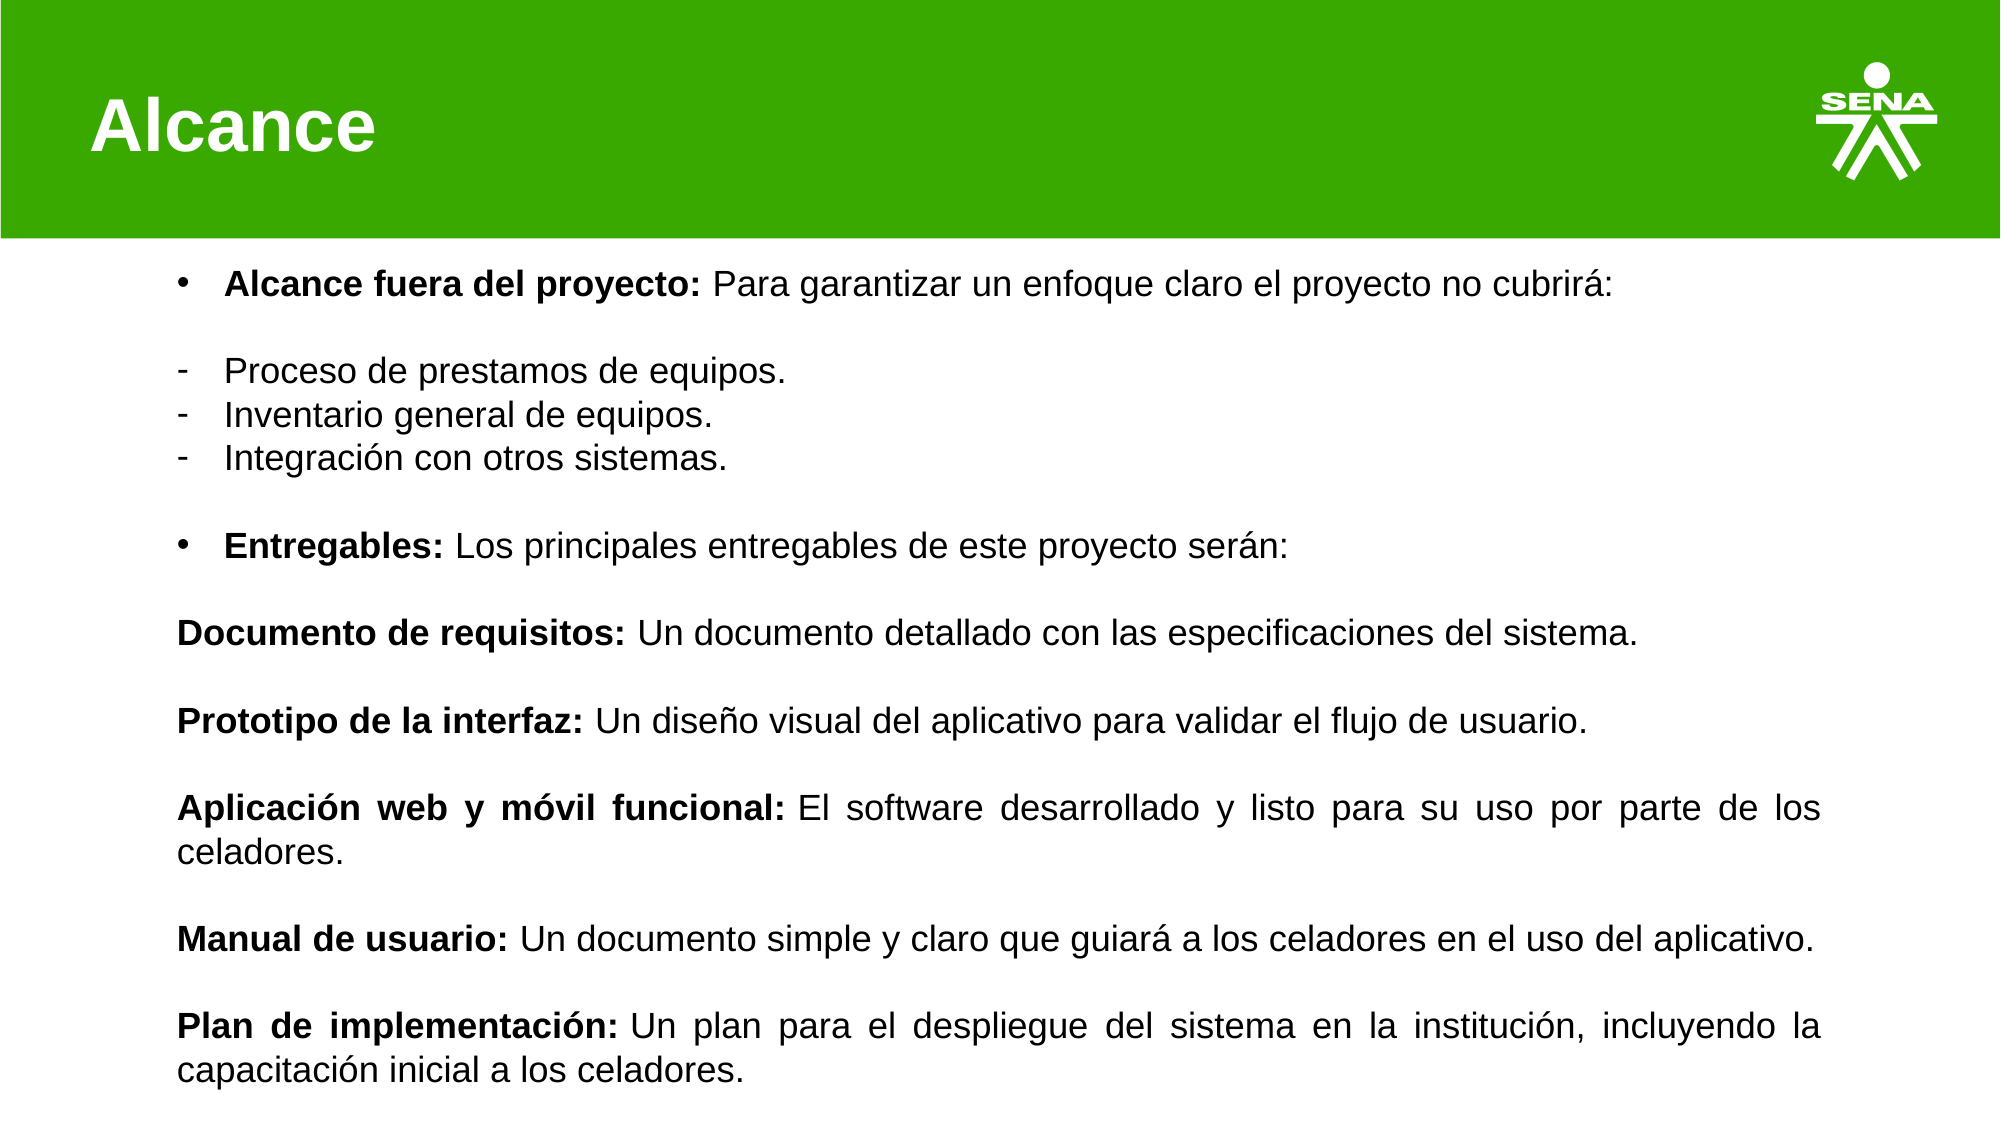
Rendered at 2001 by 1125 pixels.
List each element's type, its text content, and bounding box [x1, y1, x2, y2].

text_box Alcance fuera del proyecto: Para garantizar un enfoque claro el proyecto no cubrirá: Proceso de prestamos de equipos. Inventario general de equipos. Integración con otros sistemas. Entregables: Los principales entregables de este proyecto serán: Documento de requisitos: Un documento detallado con las especificaciones del sistema. Prototipo de la interfaz: Un diseño visual del aplicativo para validar el flujo de usuario. Aplicación web y móvil funcional: El software desarrollado y listo para su uso por parte de los celadores. Manual de usuario: Un documento simple y claro que guiará a los celadores en el uso del aplicativo. Plan de implementación: Un plan para el despliegue del sistema en la institución, incluyendo la capacitación inicial a los celadores. [162, 252, 1838, 1098]
title Alcance [74, 18, 1403, 236]
picture [0, 0, 2001, 1125]
